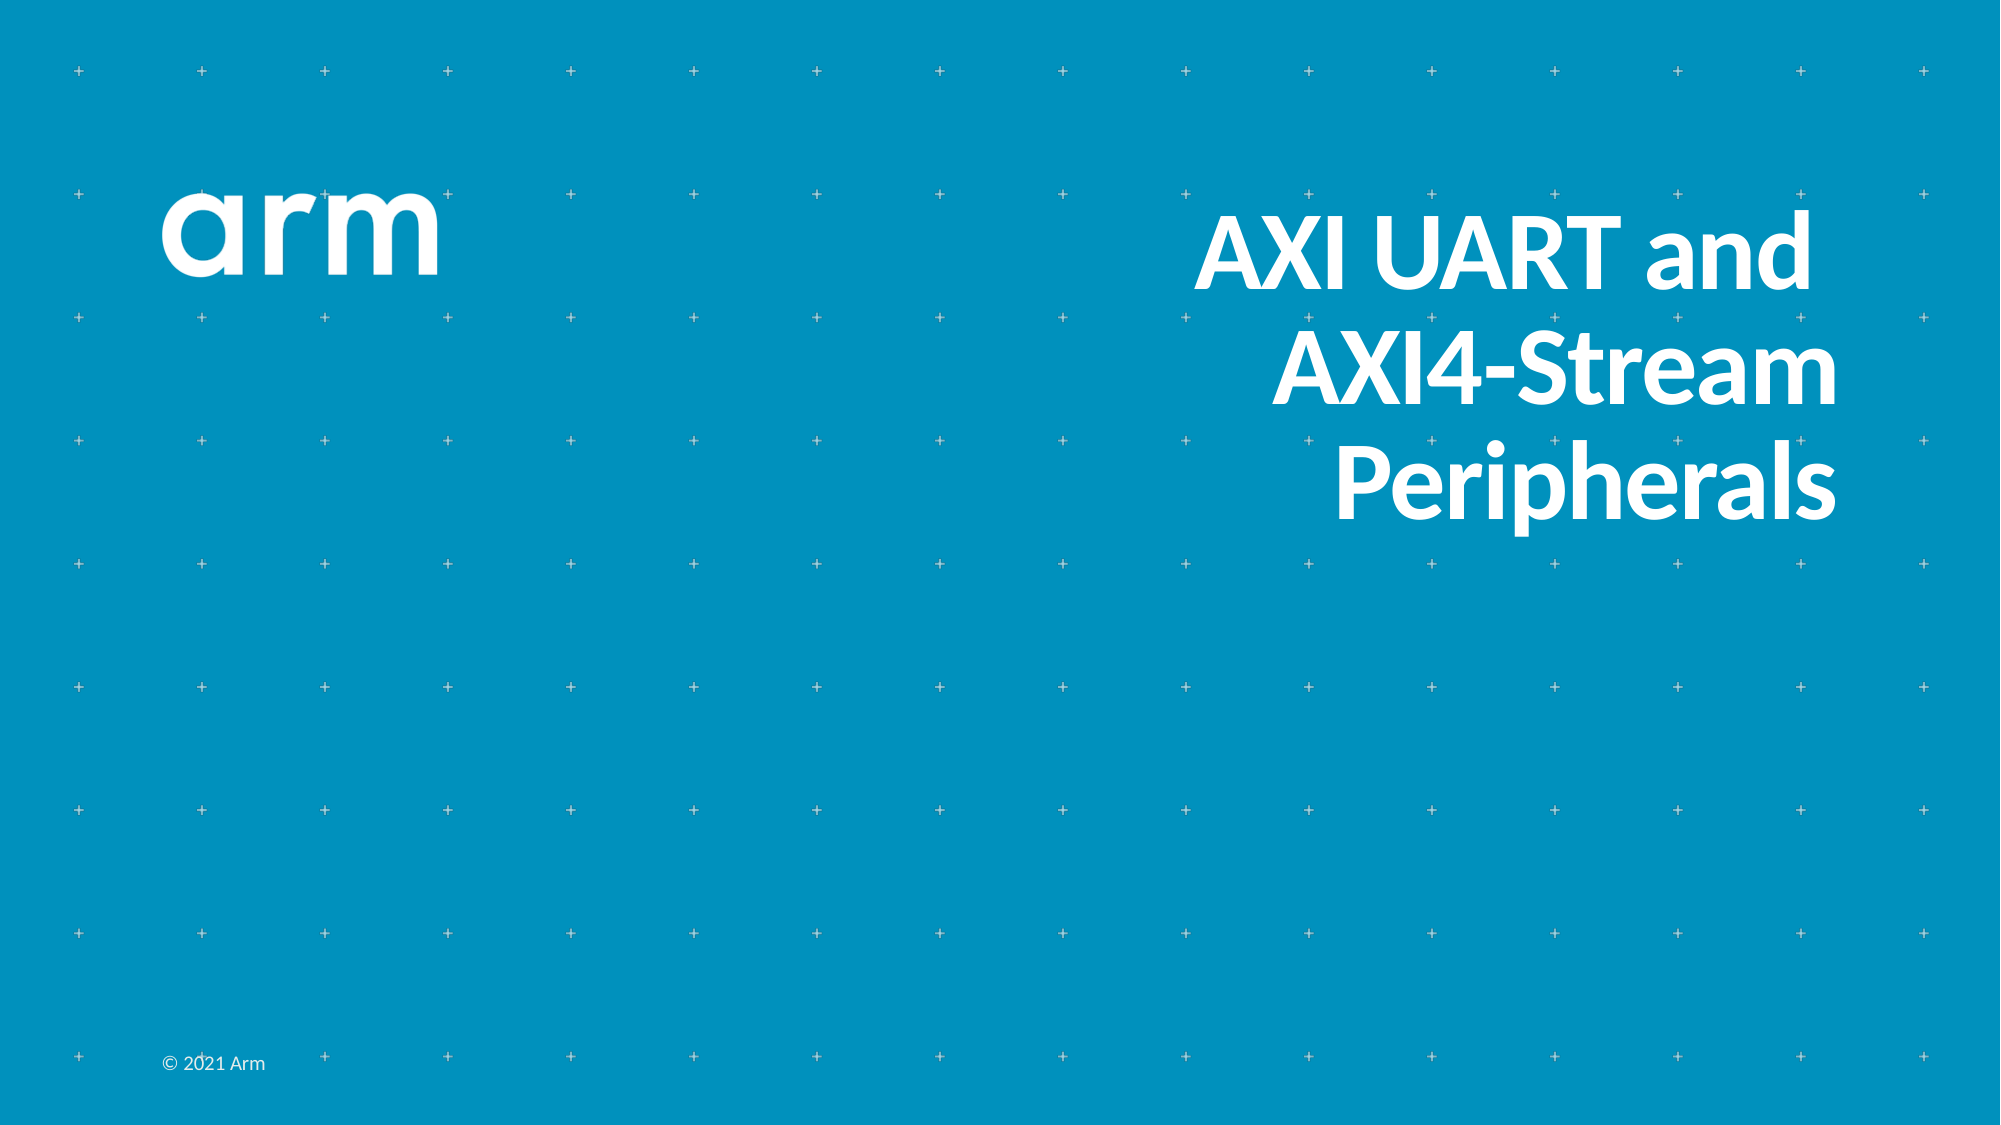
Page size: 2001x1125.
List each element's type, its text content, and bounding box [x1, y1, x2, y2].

picture [163, 191, 242, 277]
title AXI UART and AXI4-Stream Peripherals [822, 198, 1839, 621]
picture [321, 191, 329, 198]
picture [265, 194, 316, 274]
picture [329, 194, 437, 274]
